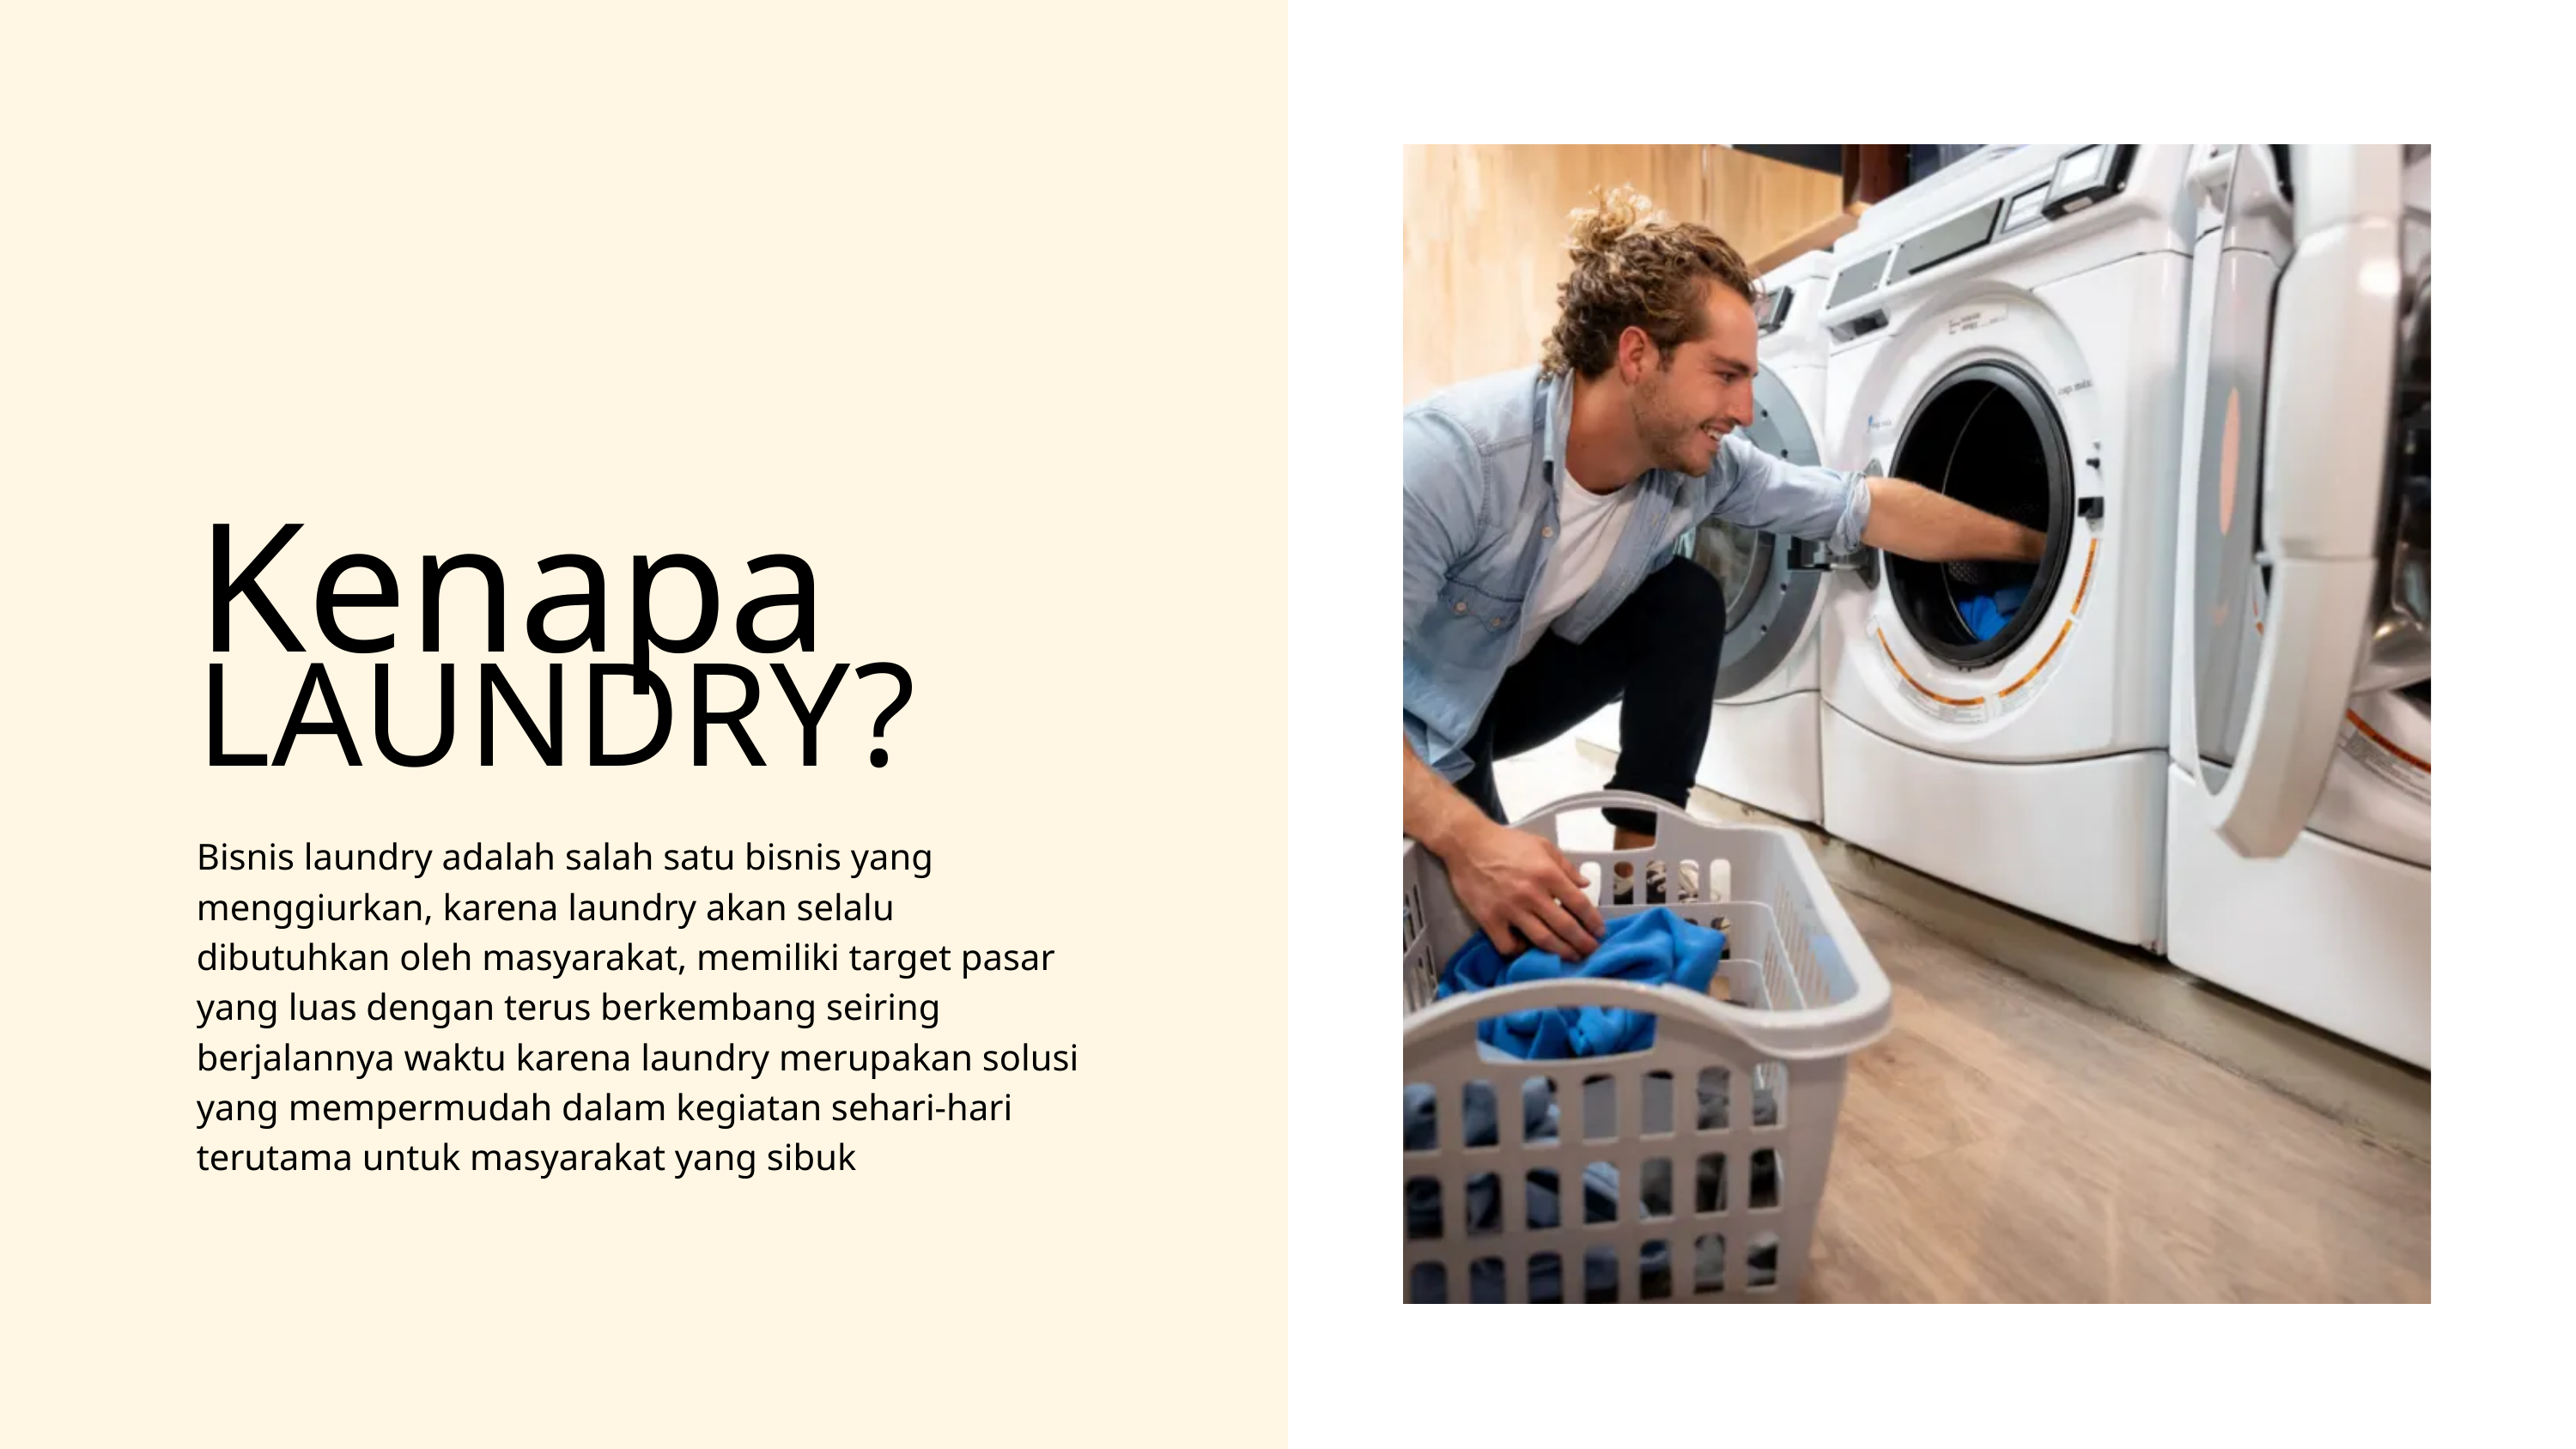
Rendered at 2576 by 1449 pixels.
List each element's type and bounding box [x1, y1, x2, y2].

text_box [1402, 144, 2432, 1304]
text_box [0, 0, 1289, 1449]
